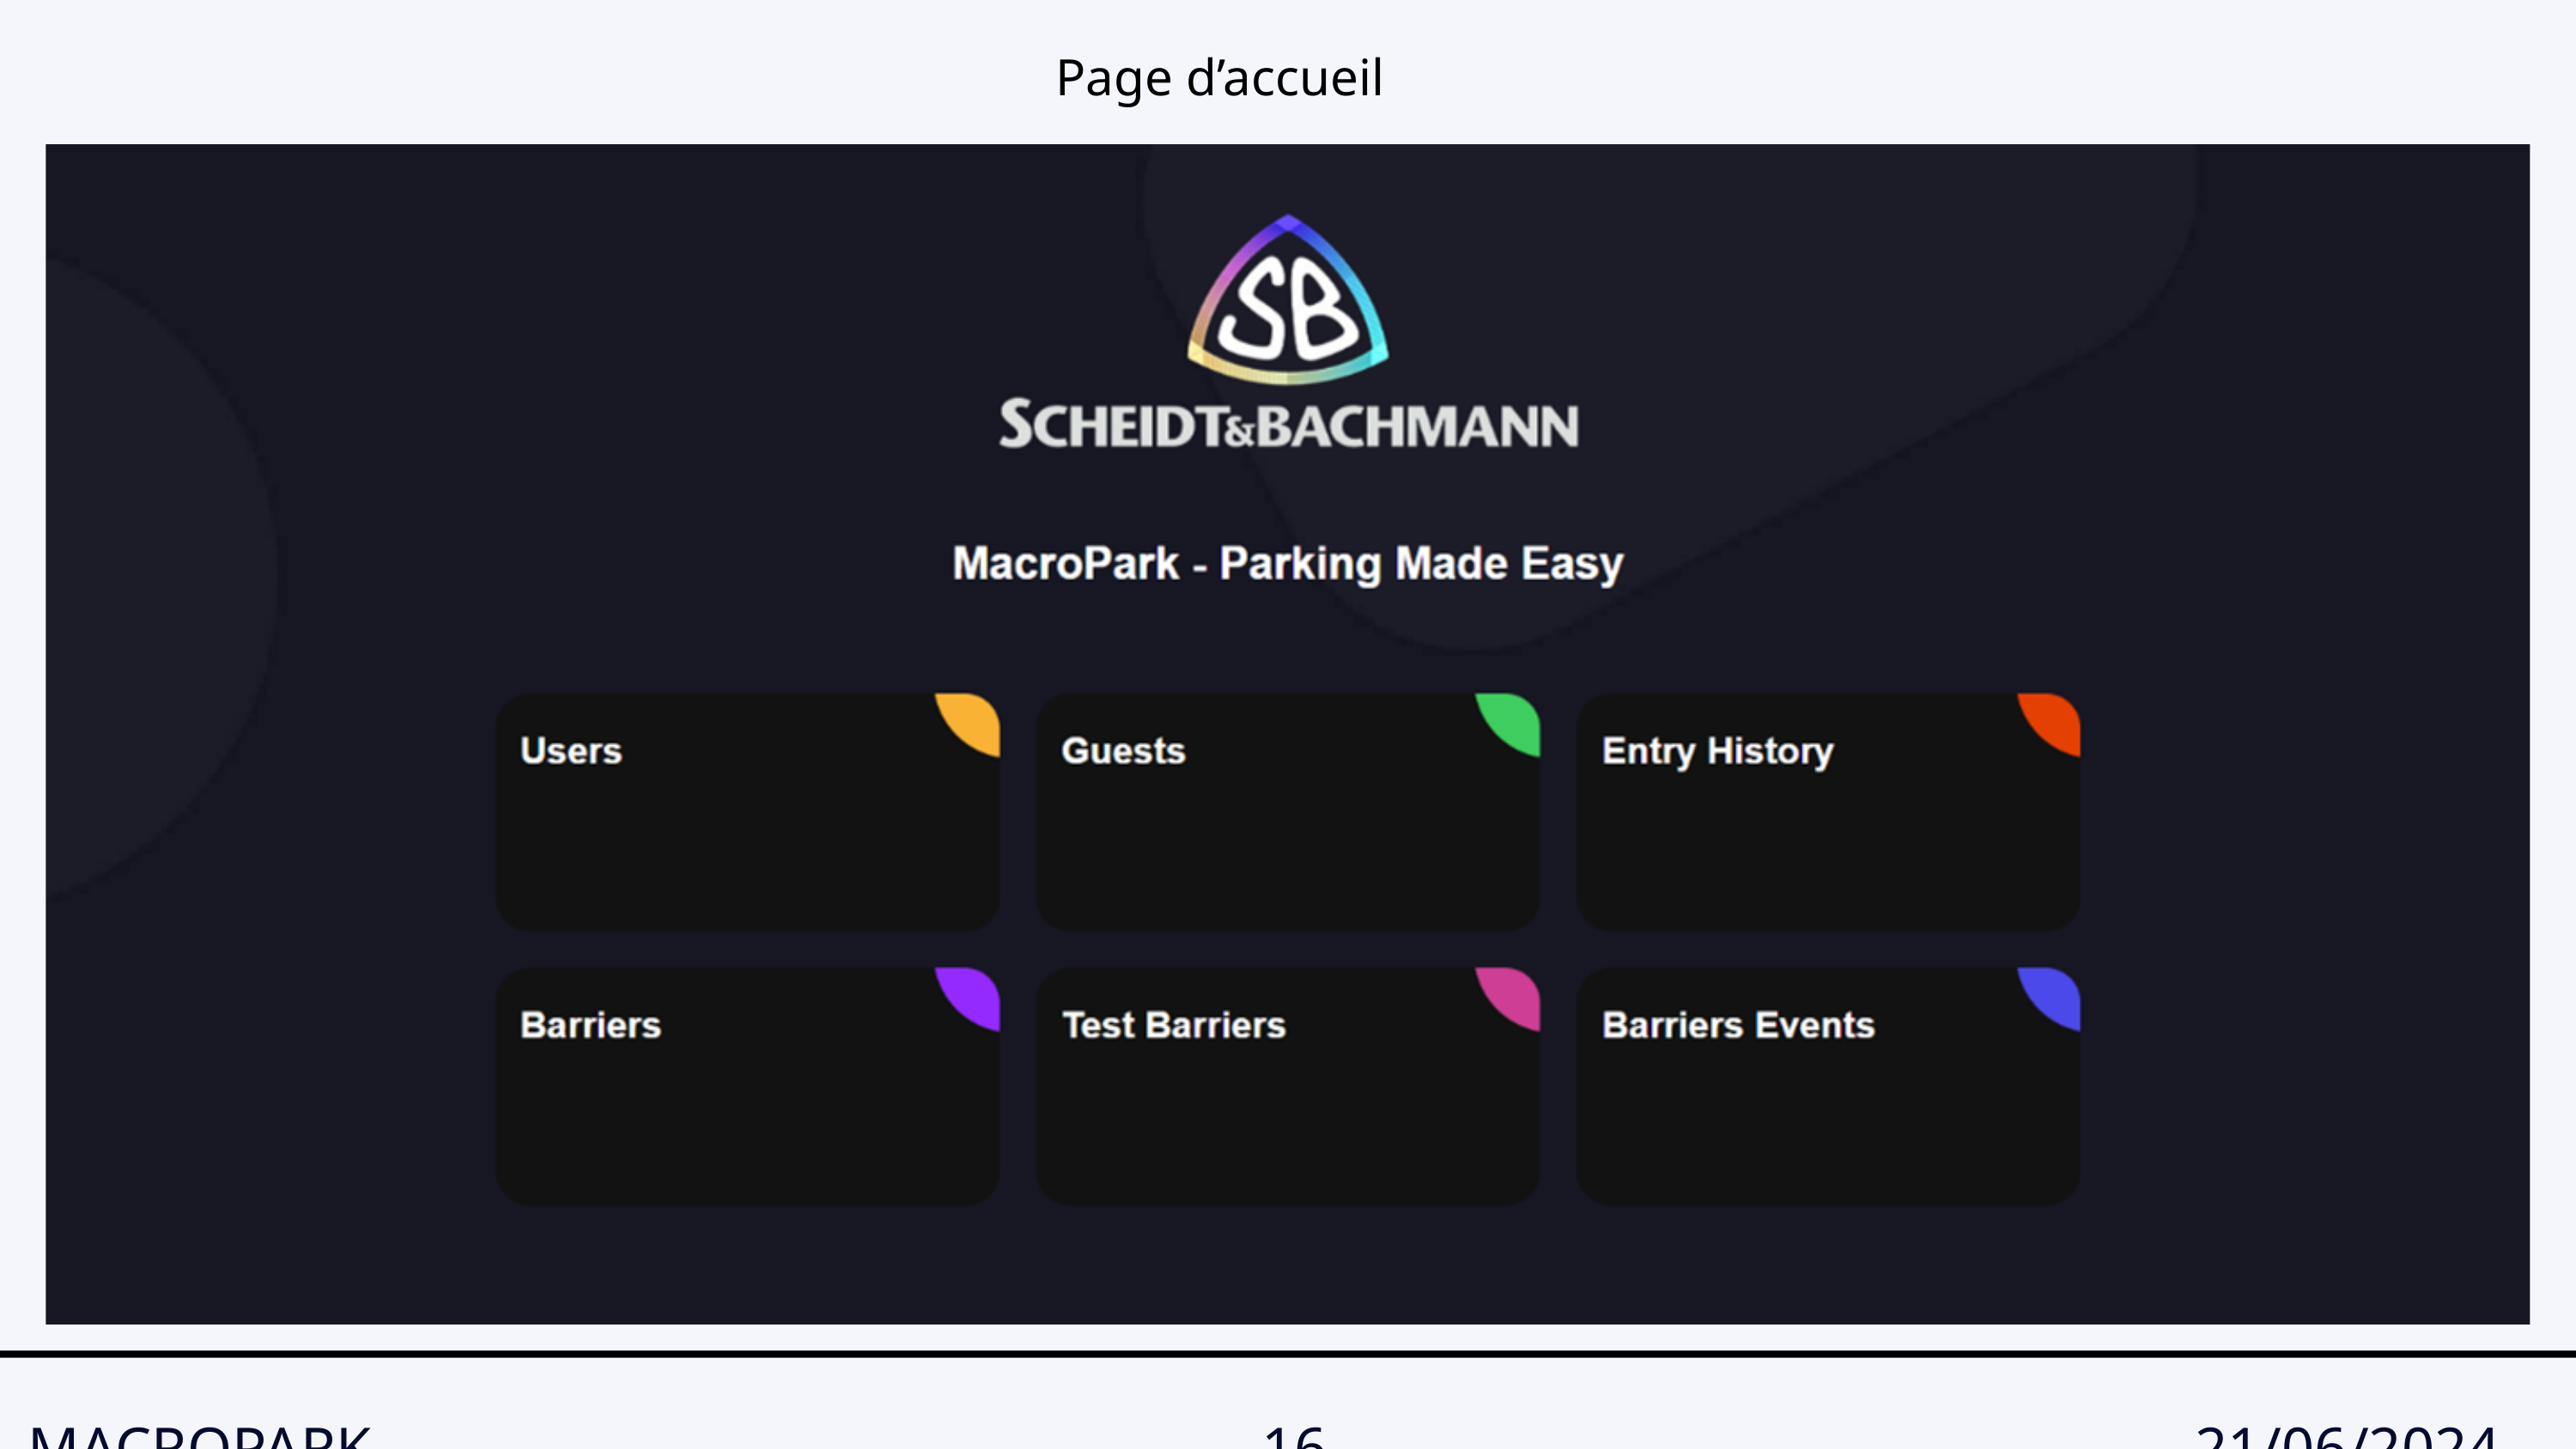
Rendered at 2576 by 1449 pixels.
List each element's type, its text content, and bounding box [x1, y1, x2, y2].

text_box Page d’accueil [972, 45, 1455, 106]
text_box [0, 1351, 2576, 1449]
text_box [46, 144, 2530, 1325]
